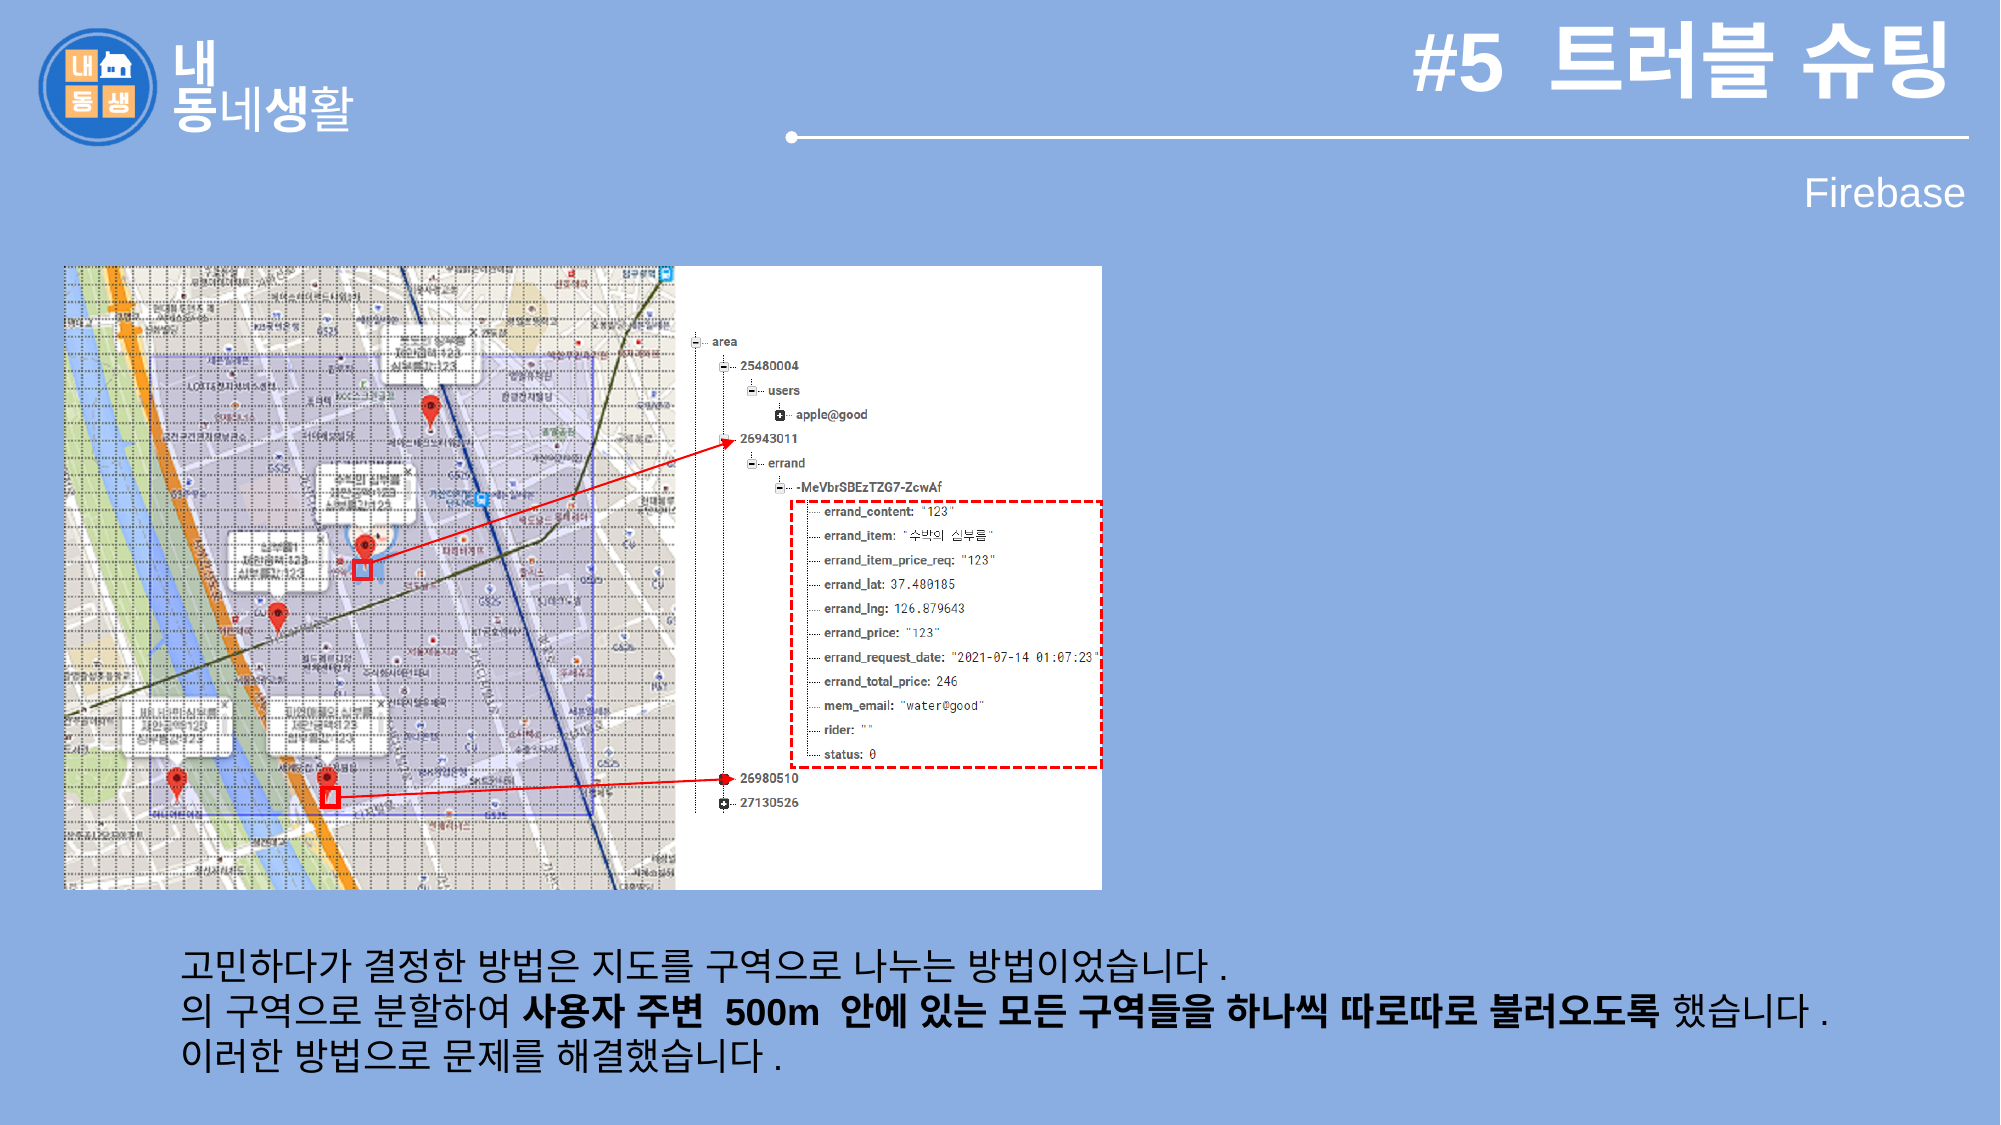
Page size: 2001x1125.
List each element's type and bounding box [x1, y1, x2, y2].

text_box [778, 0, 1982, 225]
text_box [64, 266, 1946, 1088]
text_box [20, 10, 491, 164]
